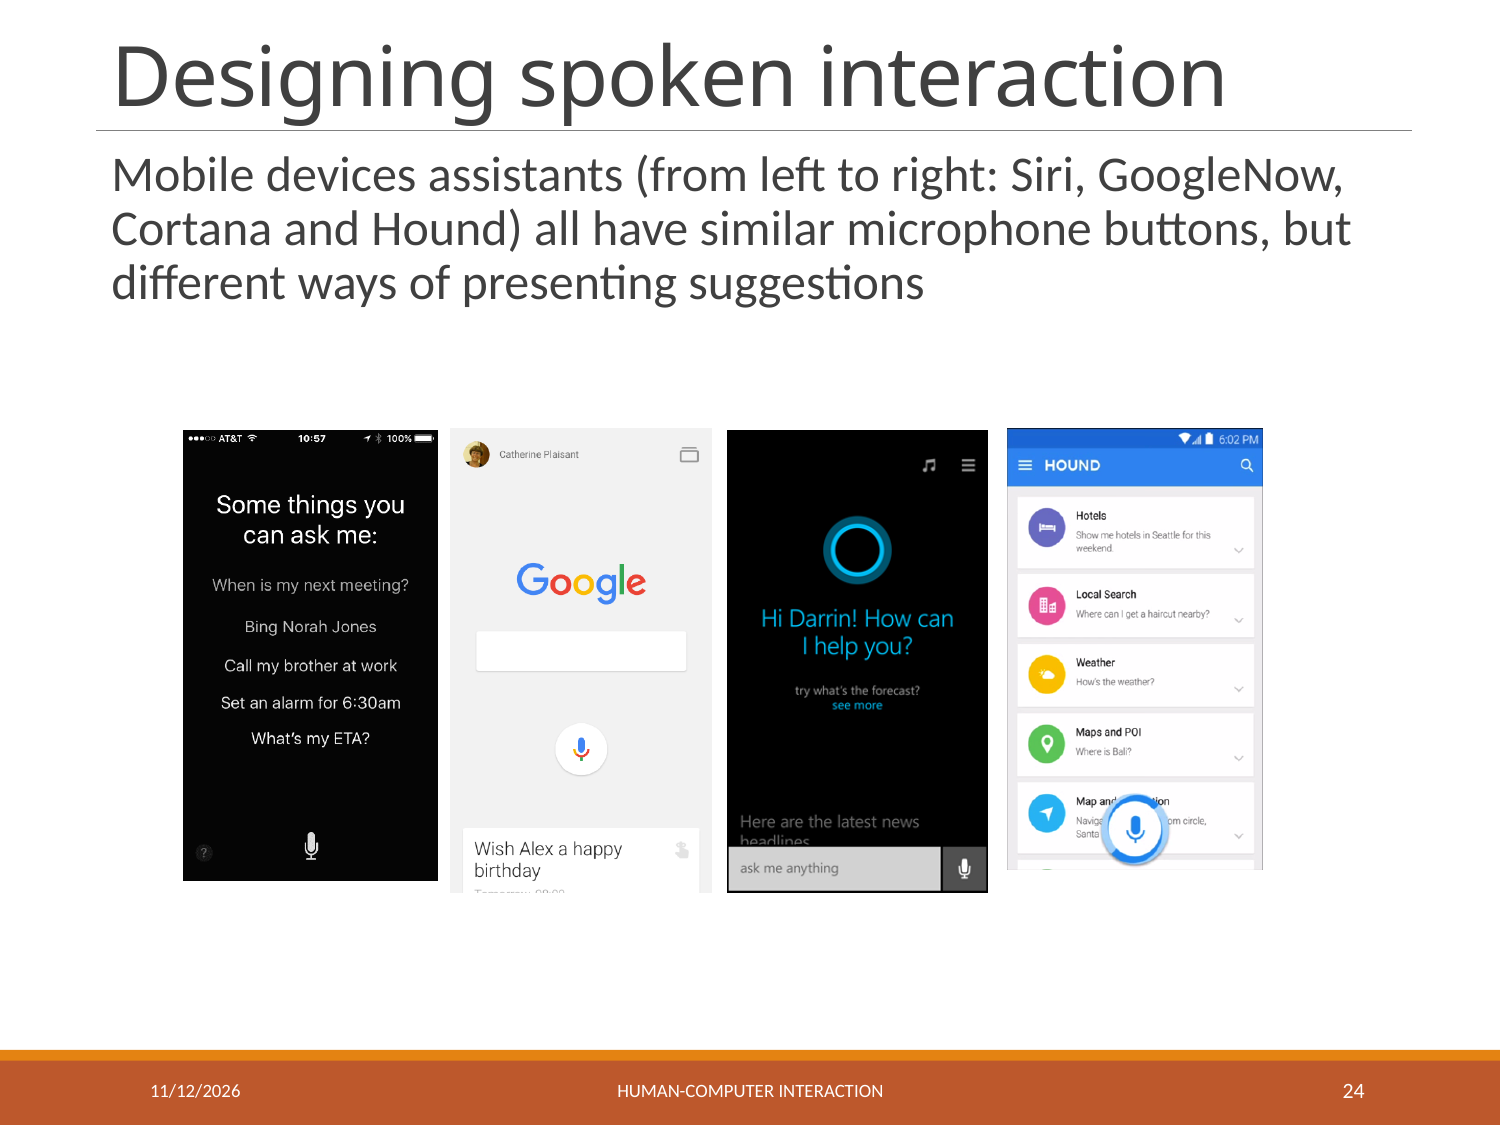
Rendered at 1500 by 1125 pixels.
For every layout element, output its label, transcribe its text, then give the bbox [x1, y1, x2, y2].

picture [183, 429, 438, 882]
footer Human-computer interaction [453, 1059, 1047, 1120]
picture [449, 427, 713, 894]
title Designing spoken interaction [96, 19, 1413, 131]
picture [726, 429, 988, 894]
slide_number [135, 1059, 440, 1120]
slide_number 24 [1218, 1059, 1380, 1120]
list Mobile devices assistants (from left to right: Siri, GoogleNow, Cortana and Hound) all have similar microphone buttons, but different ways of presenting suggestions [96, 140, 1413, 1034]
picture [1006, 427, 1263, 871]
